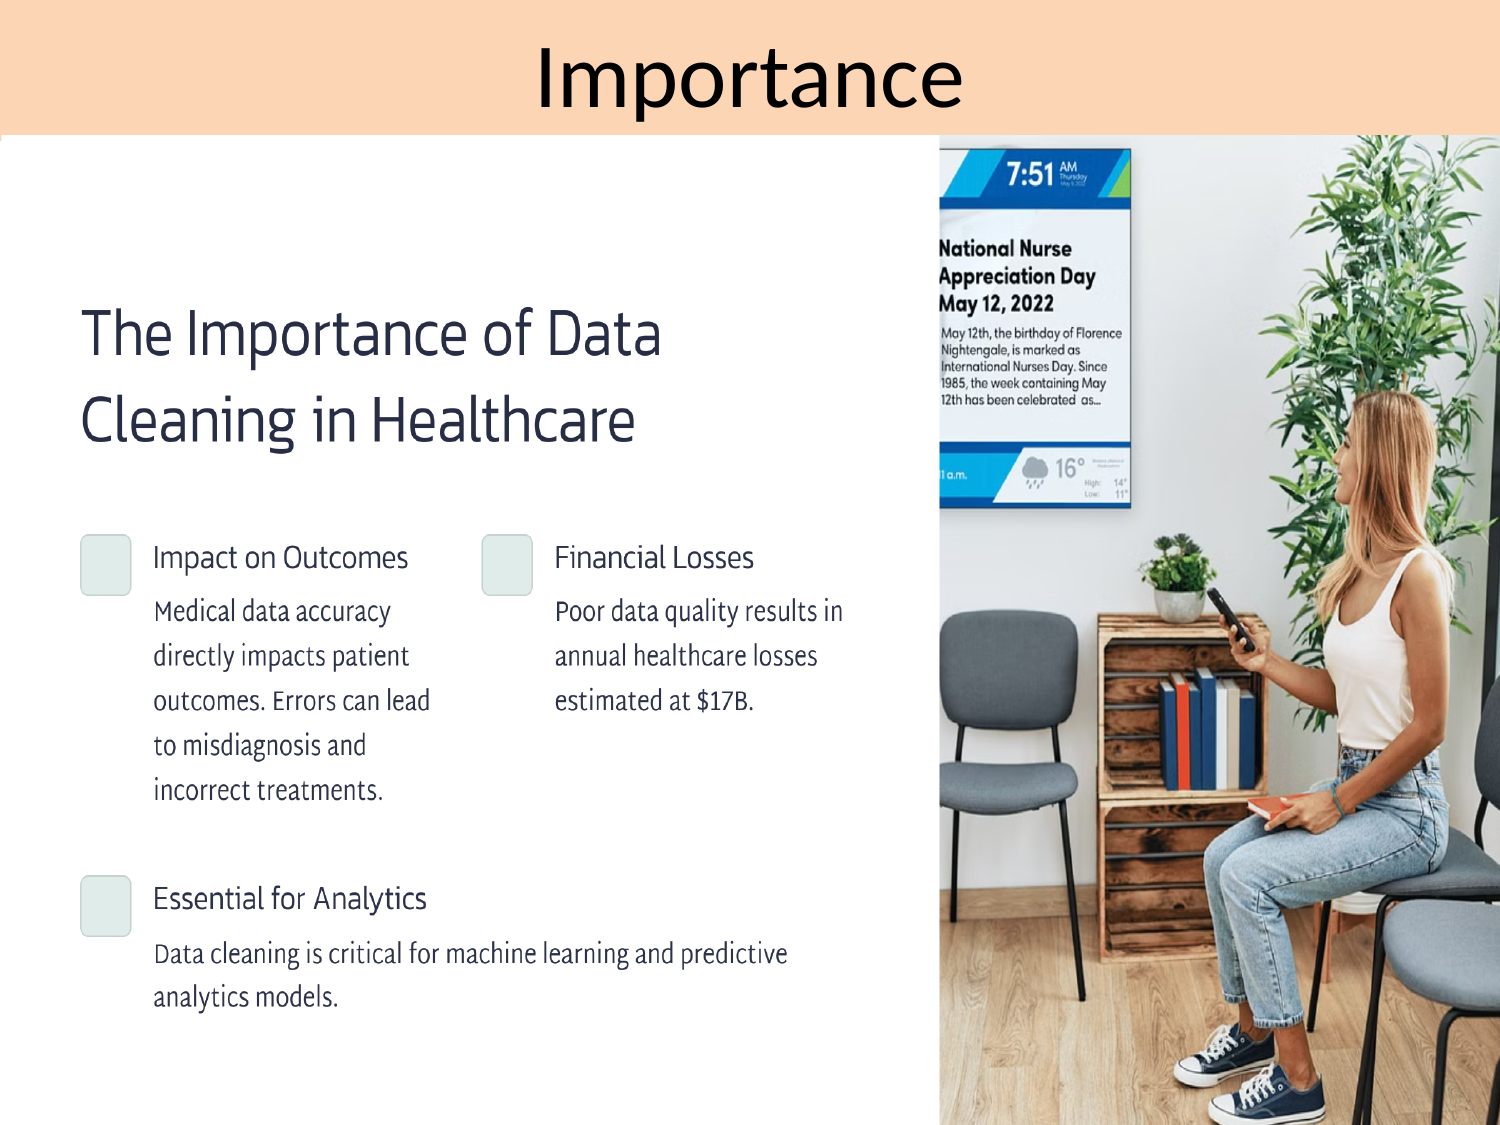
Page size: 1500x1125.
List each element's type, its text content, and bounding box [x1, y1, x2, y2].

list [1, 134, 1500, 1125]
title Importance [0, 0, 1500, 135]
